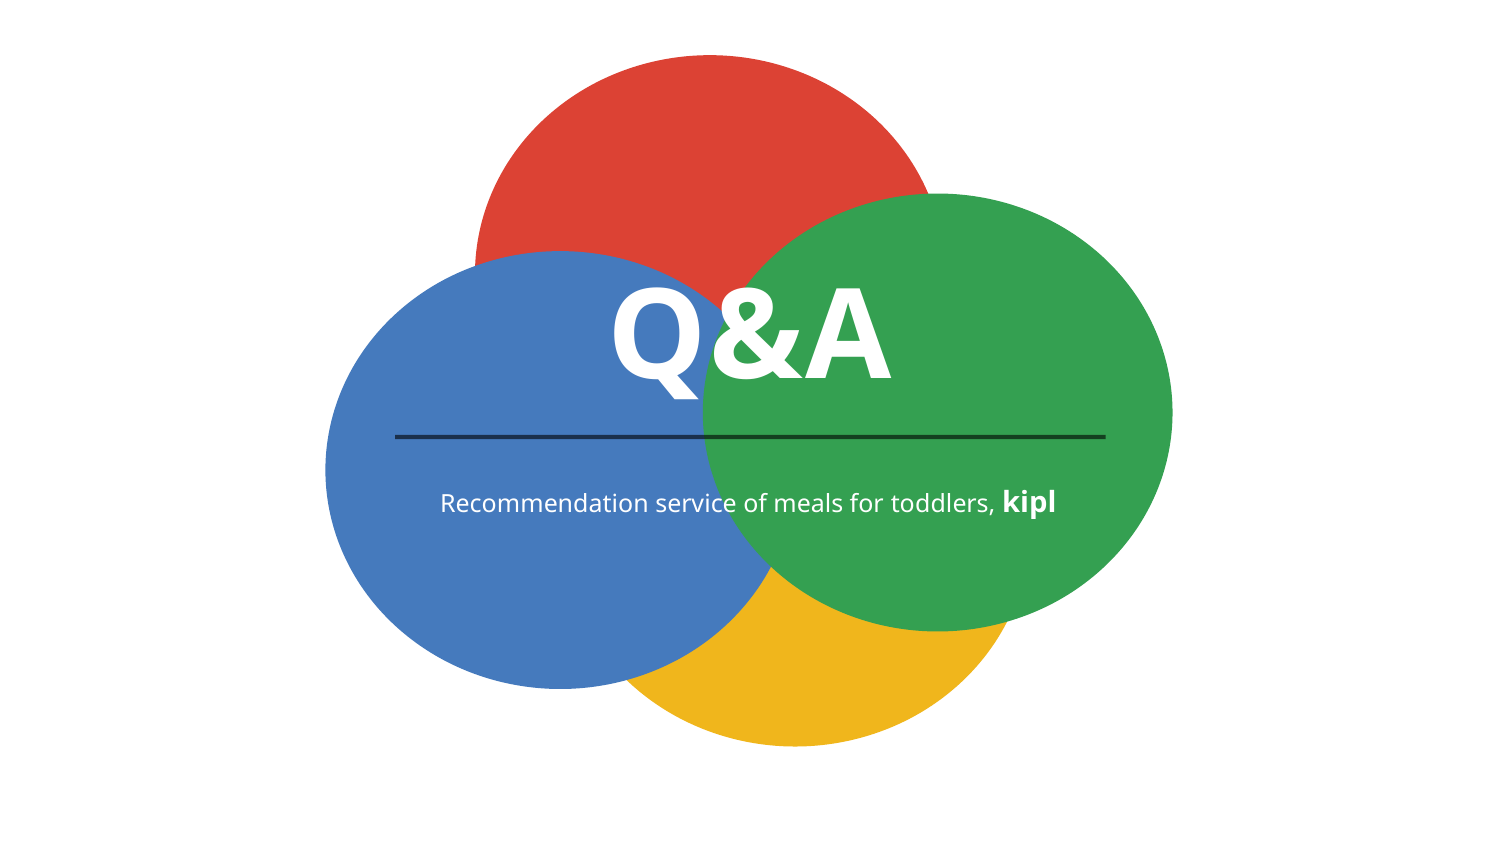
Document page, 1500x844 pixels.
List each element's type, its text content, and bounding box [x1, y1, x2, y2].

text_box [473, 53, 930, 264]
text_box Recommendation service of meals for toddlers, kipl [364, 472, 1133, 556]
text_box Q&A [489, 245, 1011, 411]
text_box [626, 572, 1009, 749]
text_box [700, 191, 1175, 538]
text_box [757, 556, 1118, 634]
text_box [323, 259, 772, 692]
